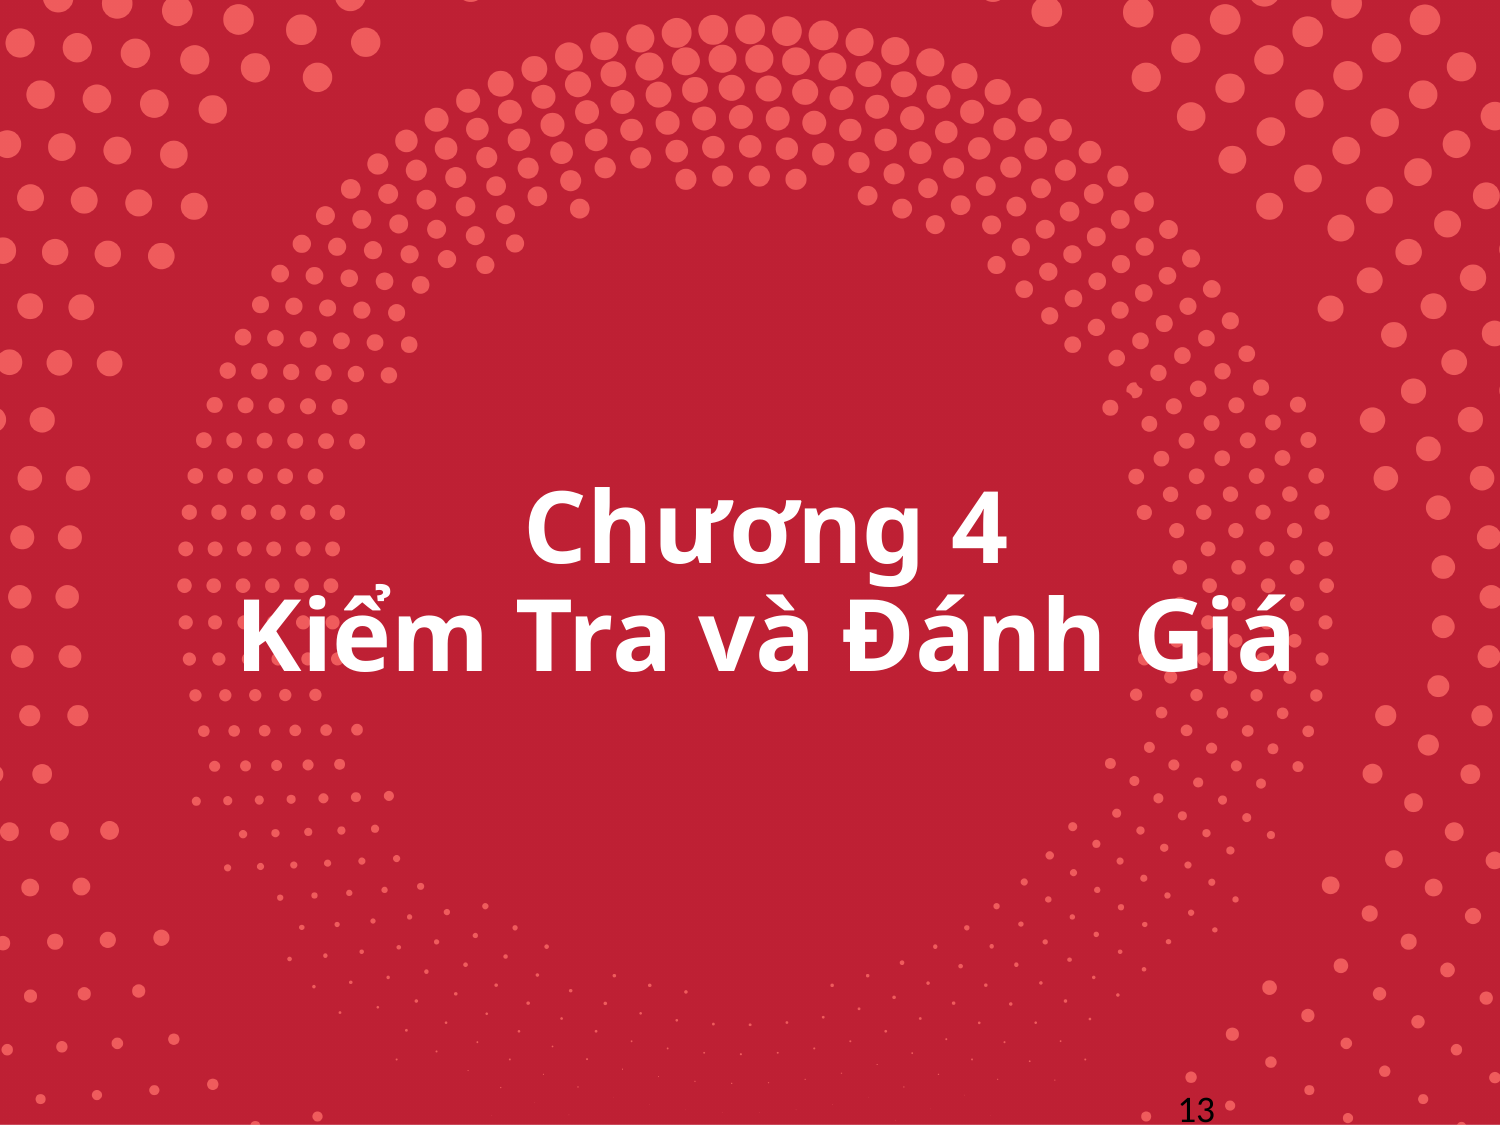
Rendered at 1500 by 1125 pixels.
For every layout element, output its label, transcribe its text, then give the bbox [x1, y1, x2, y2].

picture [0, 0, 1500, 1125]
slide_number 13 [1162, 1078, 1500, 1125]
title Chương 4 Kiểm Tra và Đánh Giá [61, 470, 1473, 863]
